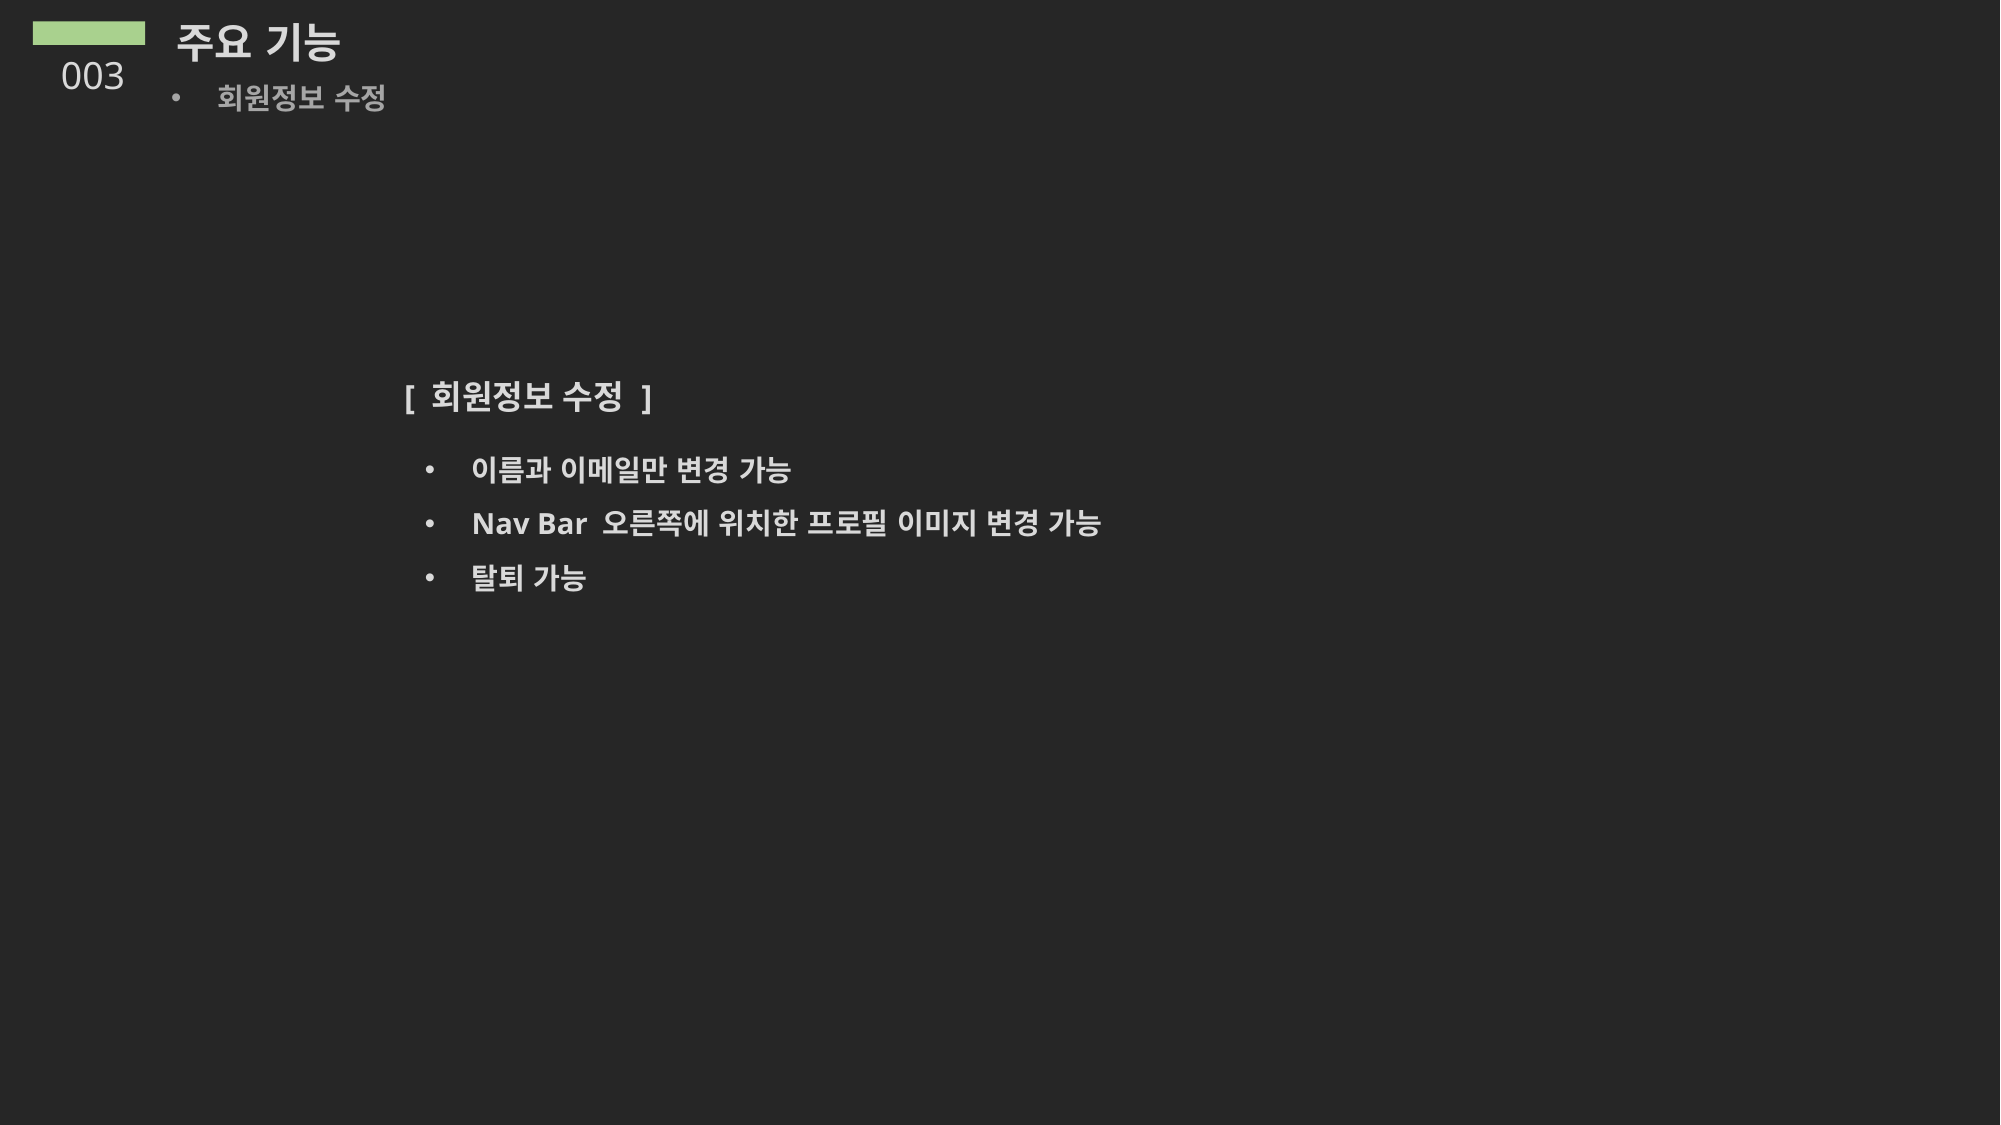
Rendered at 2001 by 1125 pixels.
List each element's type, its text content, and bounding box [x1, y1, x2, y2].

text_box 이름과 이메일만 변경 가능 [410, 444, 847, 495]
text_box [32, 9, 598, 124]
text_box Nav Bar 오른쪽에 위치한 프로필 이미지 변경 가능 [410, 498, 1355, 549]
text_box 탈퇴 가능 [410, 552, 1355, 603]
text_box [ 회원정보 수정 ] [389, 368, 682, 424]
